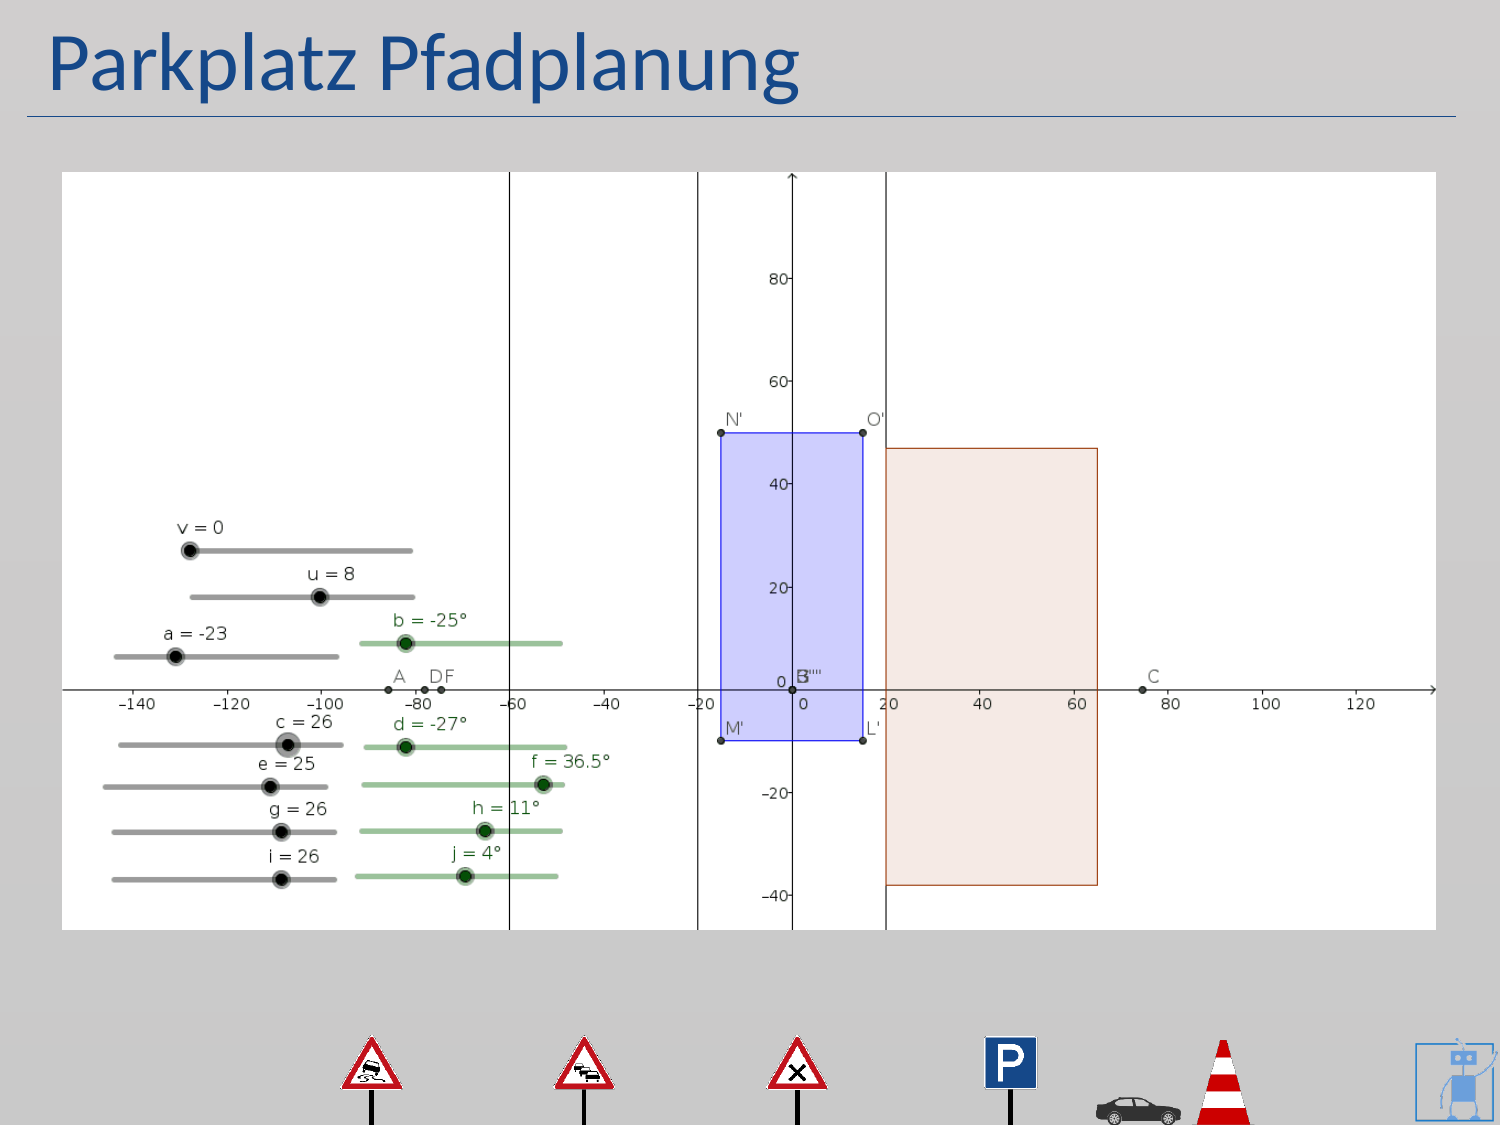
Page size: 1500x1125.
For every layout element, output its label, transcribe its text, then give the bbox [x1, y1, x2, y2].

text_box Parkplatz Pfadplanung [14, 0, 817, 115]
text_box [553, 1035, 615, 1125]
picture [1090, 1082, 1186, 1125]
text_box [983, 1035, 1038, 1125]
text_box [340, 1035, 403, 1125]
picture [61, 172, 1436, 930]
picture [1191, 1040, 1255, 1125]
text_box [766, 1035, 828, 1125]
picture [1412, 1036, 1500, 1125]
